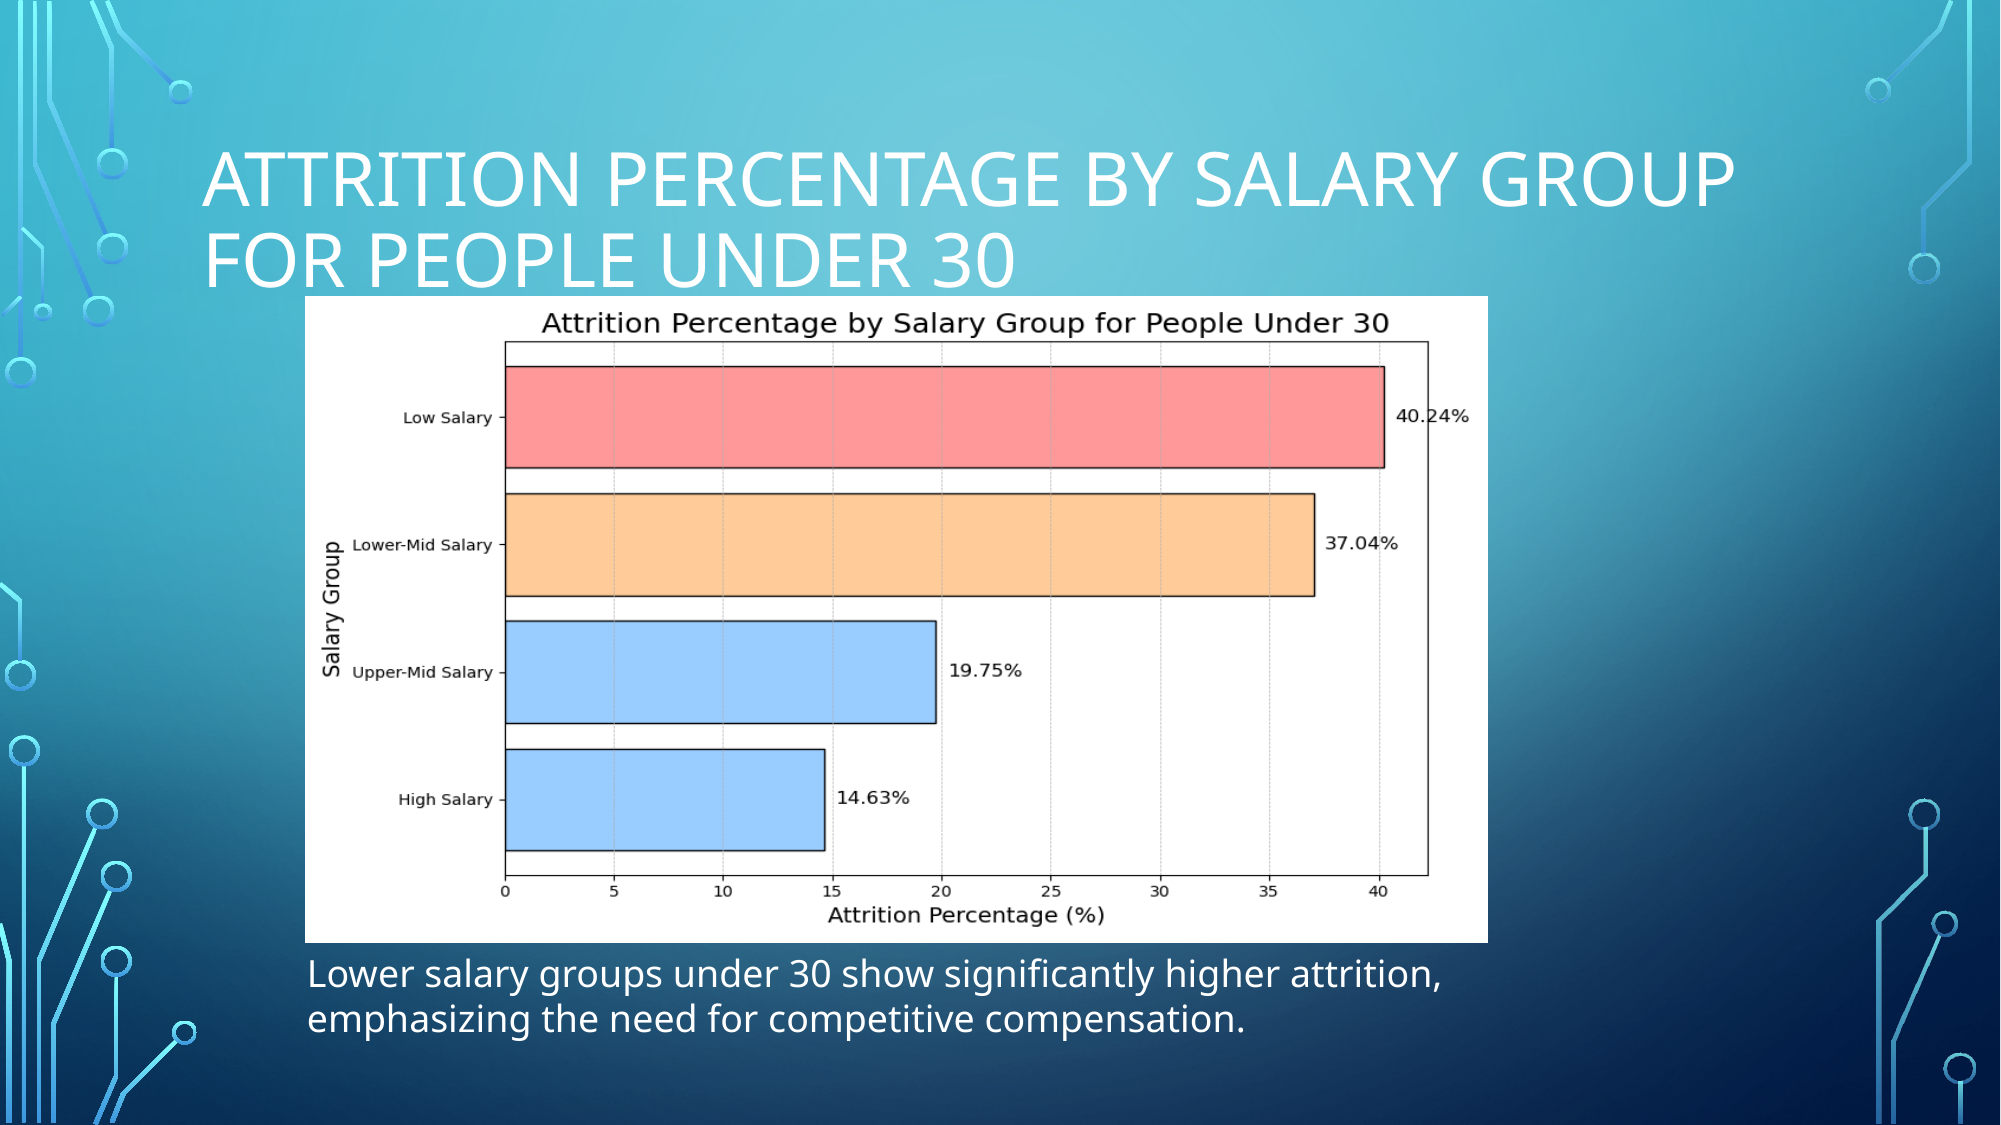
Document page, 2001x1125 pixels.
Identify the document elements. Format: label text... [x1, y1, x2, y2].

text_box Lower salary groups under 30 show significantly higher attrition, emphasizing the need for competitive compensation. [292, 942, 1519, 1048]
title Attrition Percentage by Salary Group for People Under 30 [187, 101, 1813, 344]
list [304, 296, 1489, 943]
